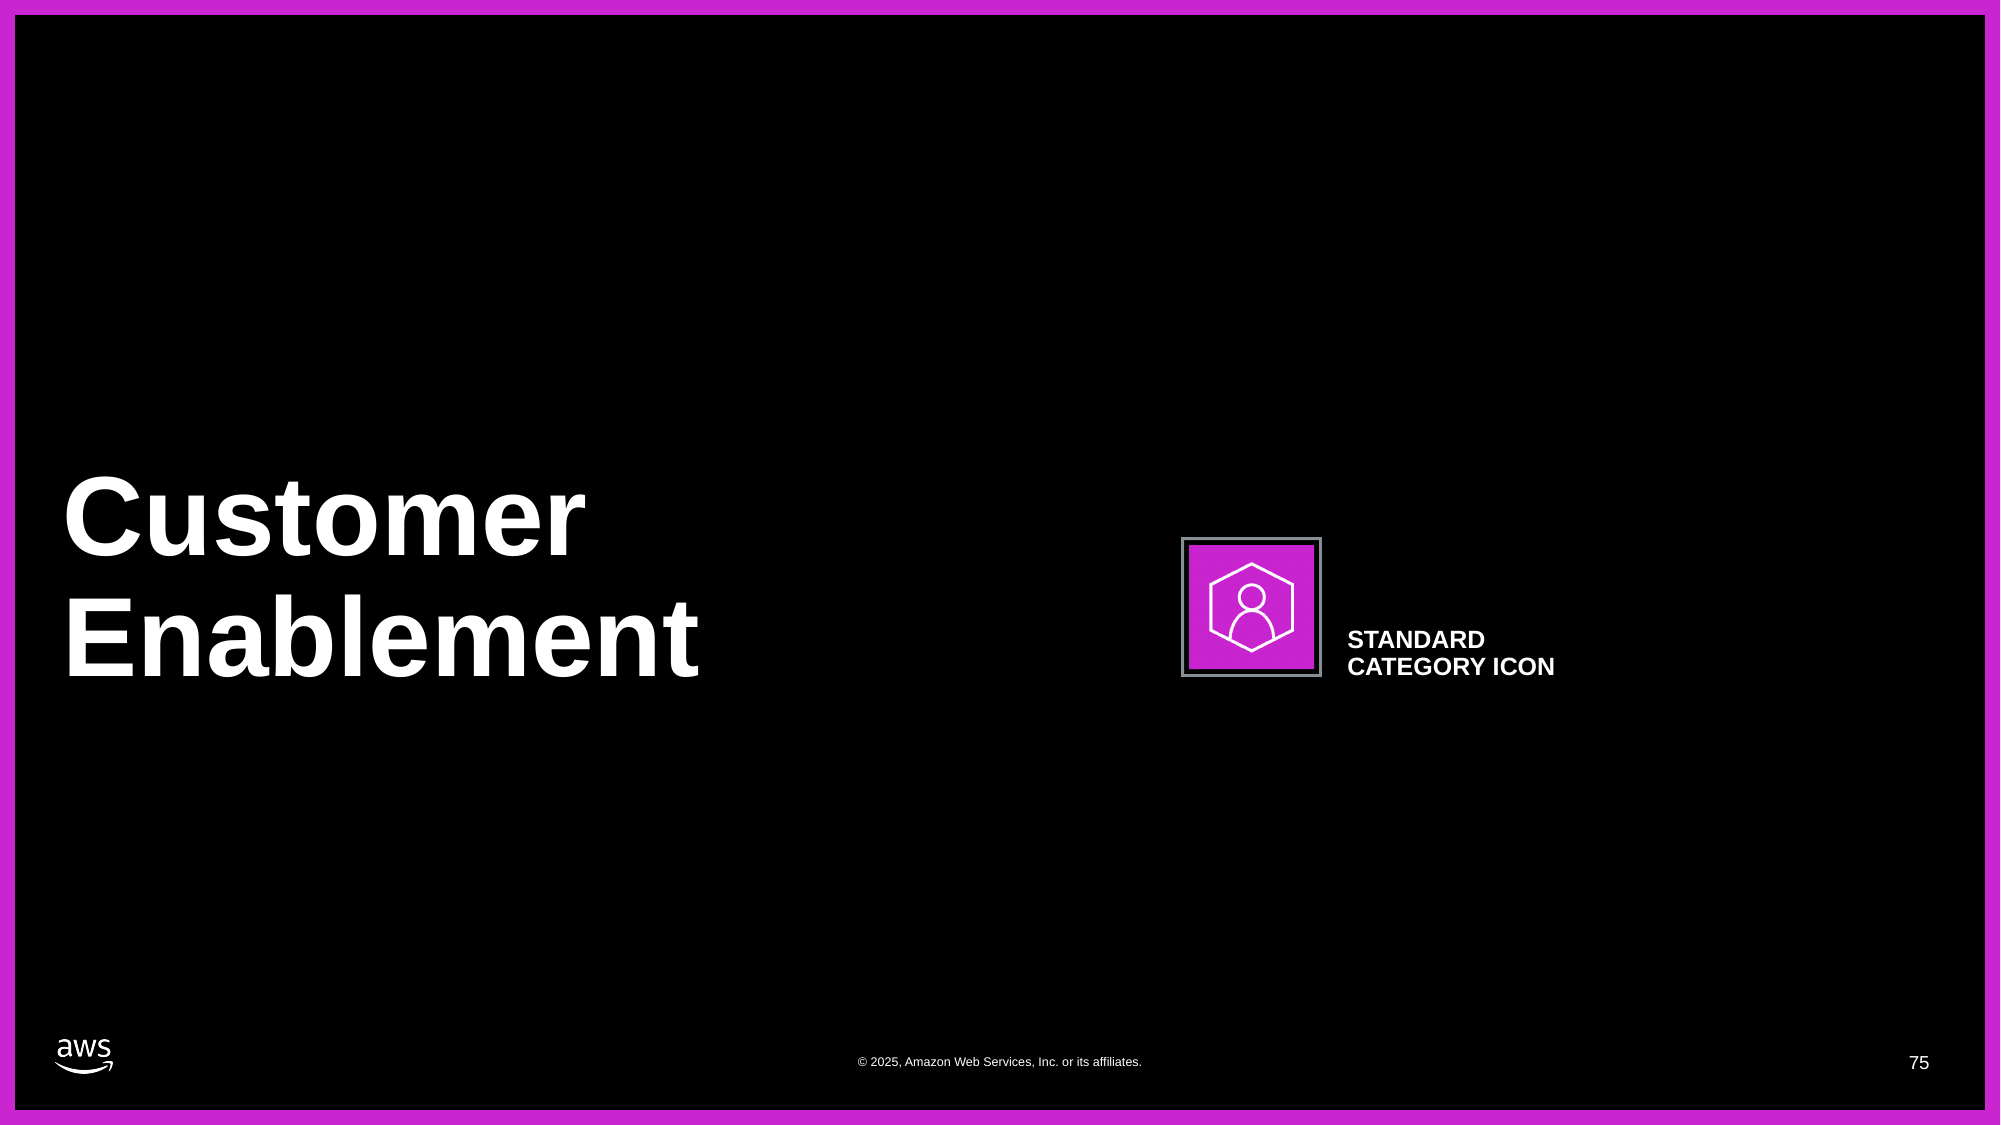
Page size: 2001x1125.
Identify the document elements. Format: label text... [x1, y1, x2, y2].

title Customer Enablement [47, 339, 1393, 709]
slide_number 75 [1494, 1031, 1945, 1092]
text_box STANDARD CATEGORY ICON [1332, 541, 1780, 689]
picture [1181, 537, 1322, 677]
picture [55, 1039, 113, 1074]
footer © 2025, Amazon Web Services, Inc. or its affiliates. [662, 1031, 1338, 1092]
